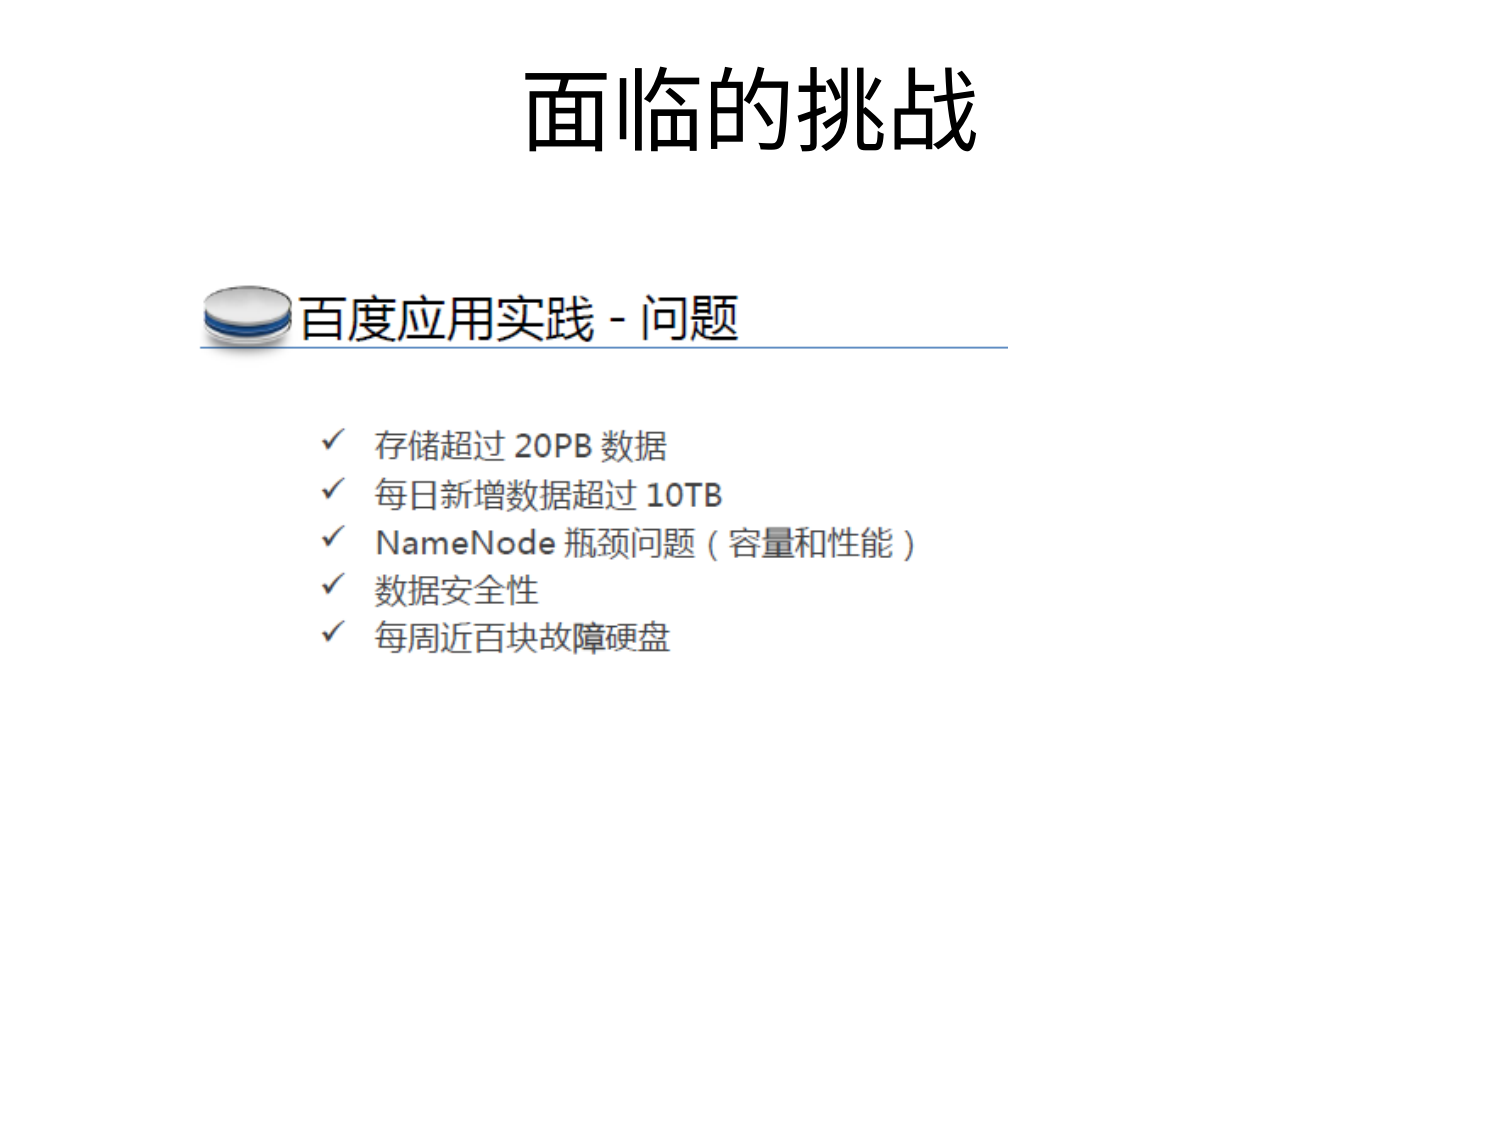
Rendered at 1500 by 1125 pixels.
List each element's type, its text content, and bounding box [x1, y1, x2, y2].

picture [175, 269, 1008, 711]
title 面临的挑战 [75, 45, 1425, 233]
